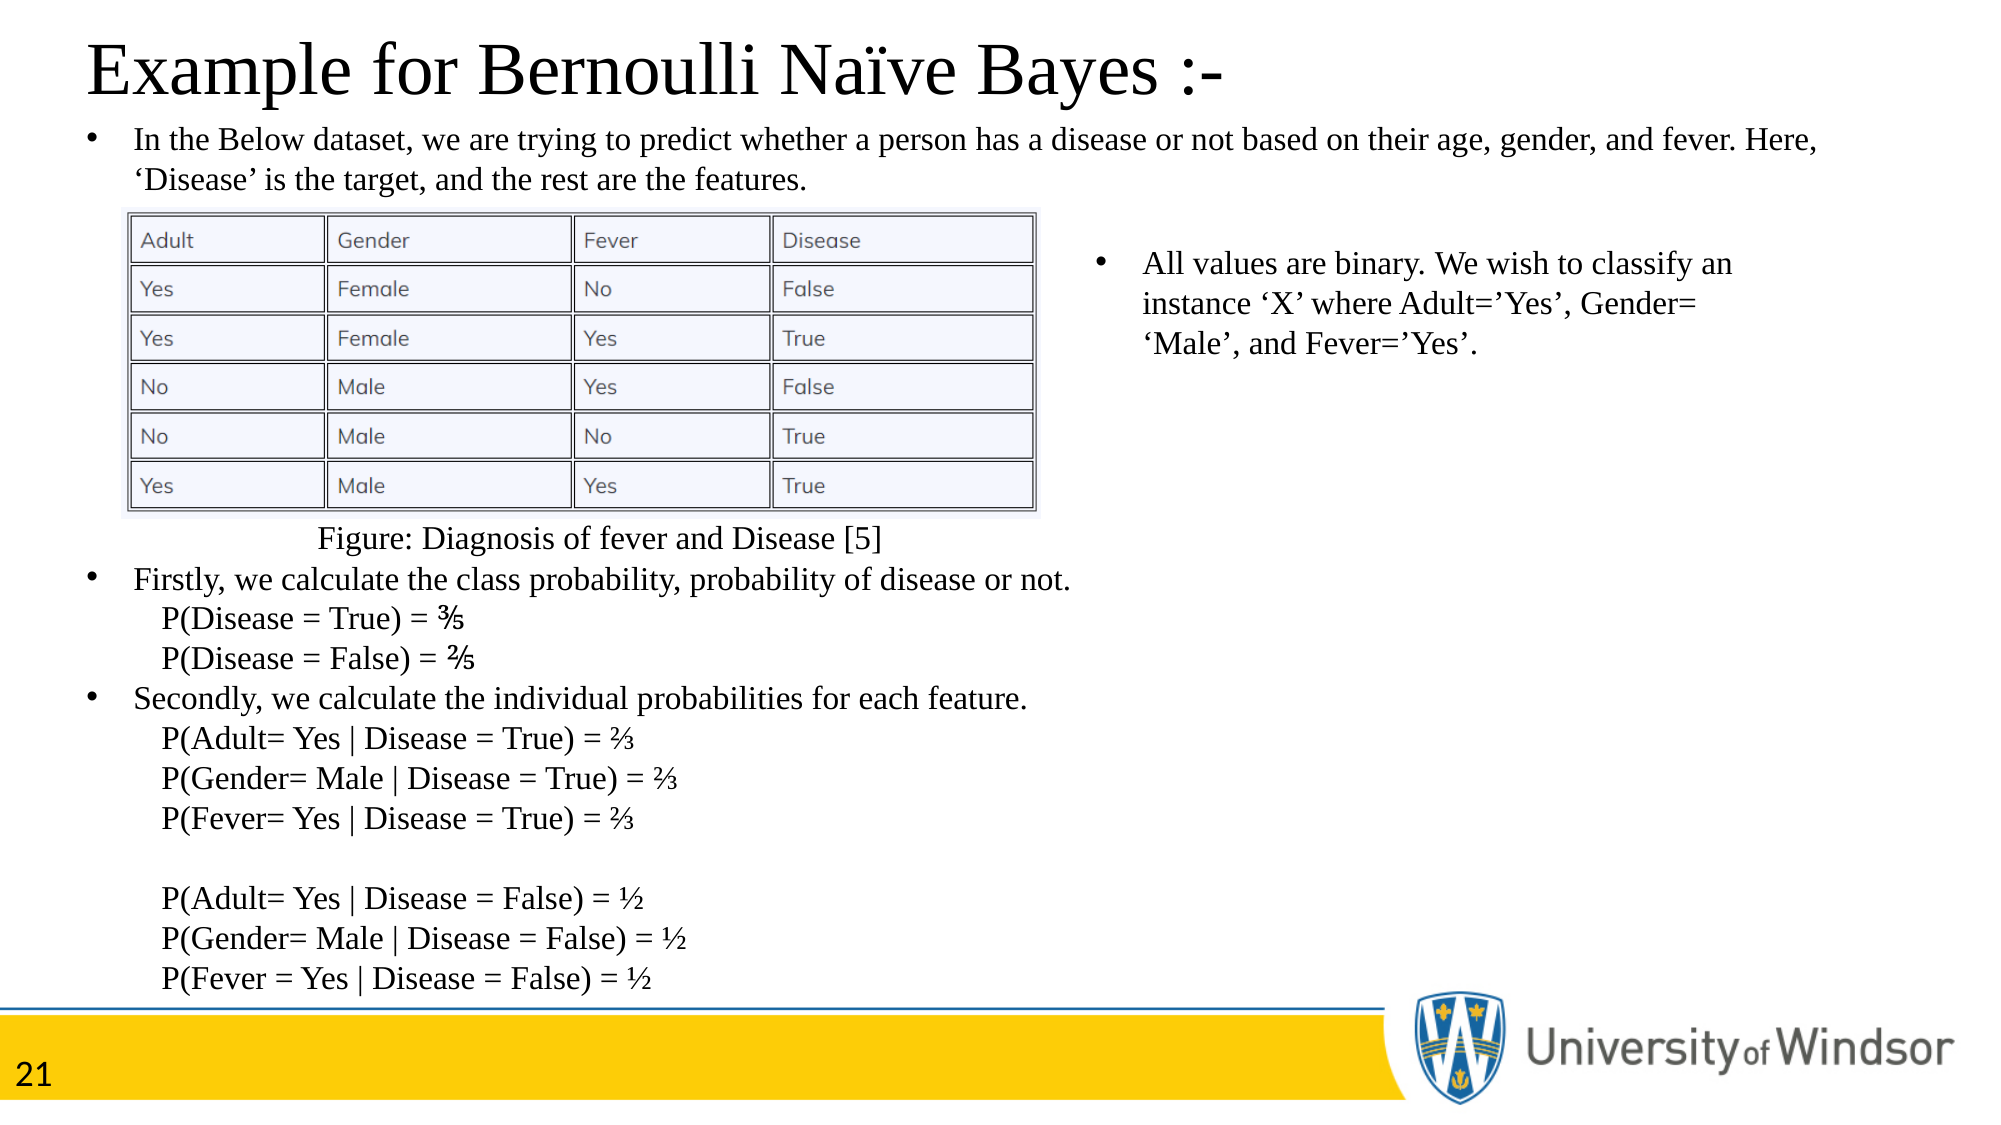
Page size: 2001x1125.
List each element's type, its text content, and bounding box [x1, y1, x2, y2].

picture [0, 974, 2000, 1125]
text_box In the Below dataset, we are trying to predict whether a person has a disease or not based on their age, gender, and fever. Here, ‘Disease’ is the target, and the rest are the features. Figure: Diagnosis of fever and Disease [5] Firstly, we calculate the class probability, probability of disease or not. P(Disease = True) = ⅗ P(Disease = False) = ⅖ Secondly, we calculate the individual probabilities for each feature. P(Adult= Yes | Disease = True) = ⅔ P(Gender= Male | Disease = True) = ⅔ P(Fever= Yes | Disease = True) = ⅔ P(Adult= Yes | Disease = False) = ½ P(Gender= Male | Disease = False) = ½ P(Fever = Yes | Disease = False) = ½ [71, 110, 1863, 1004]
title Example for Bernoulli Naïve Bayes :- [71, 0, 1792, 110]
picture [121, 207, 1041, 519]
slide_number 21 [0, 1041, 450, 1102]
text_box All values are binary. We wish to classify an instance ‘X’ where Adult=’Yes’, Gender= ‘Male’, and Fever=’Yes’. [1080, 234, 1823, 369]
